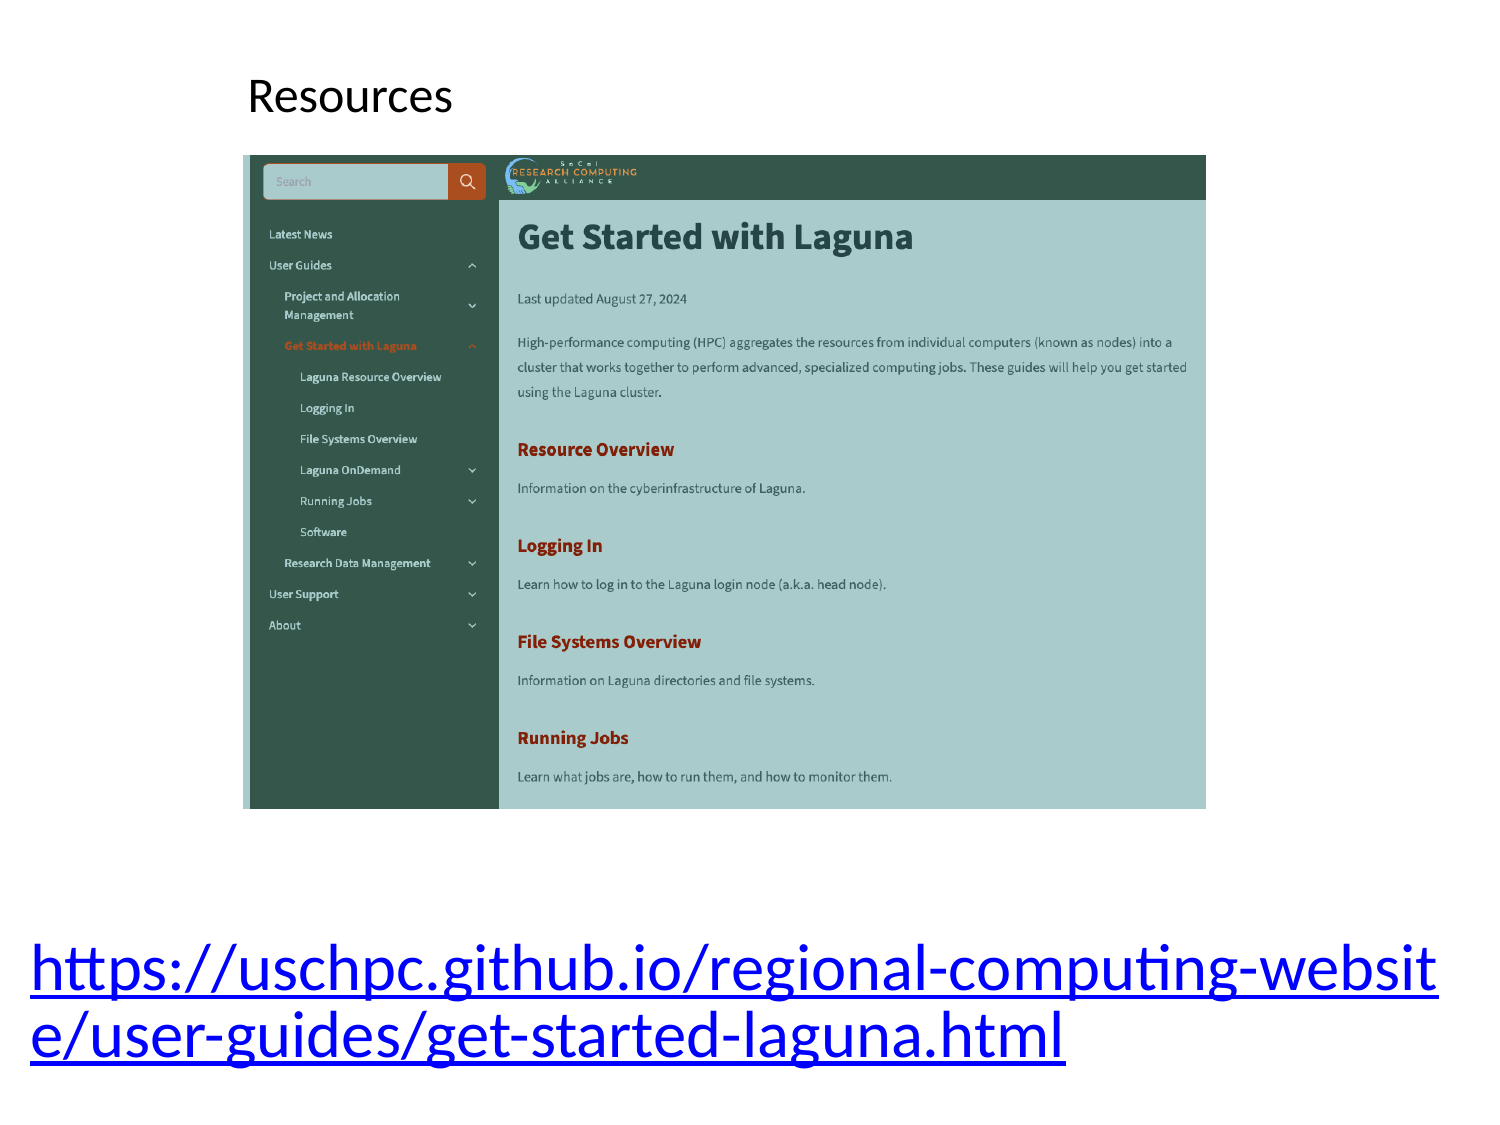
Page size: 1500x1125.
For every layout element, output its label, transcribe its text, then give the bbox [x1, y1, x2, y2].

text_box Resources [232, 55, 469, 130]
title https://uschpc.github.io/regional-computing-website/user-guides/get-started-laguna.html [15, 870, 1454, 1058]
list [243, 155, 1206, 810]
